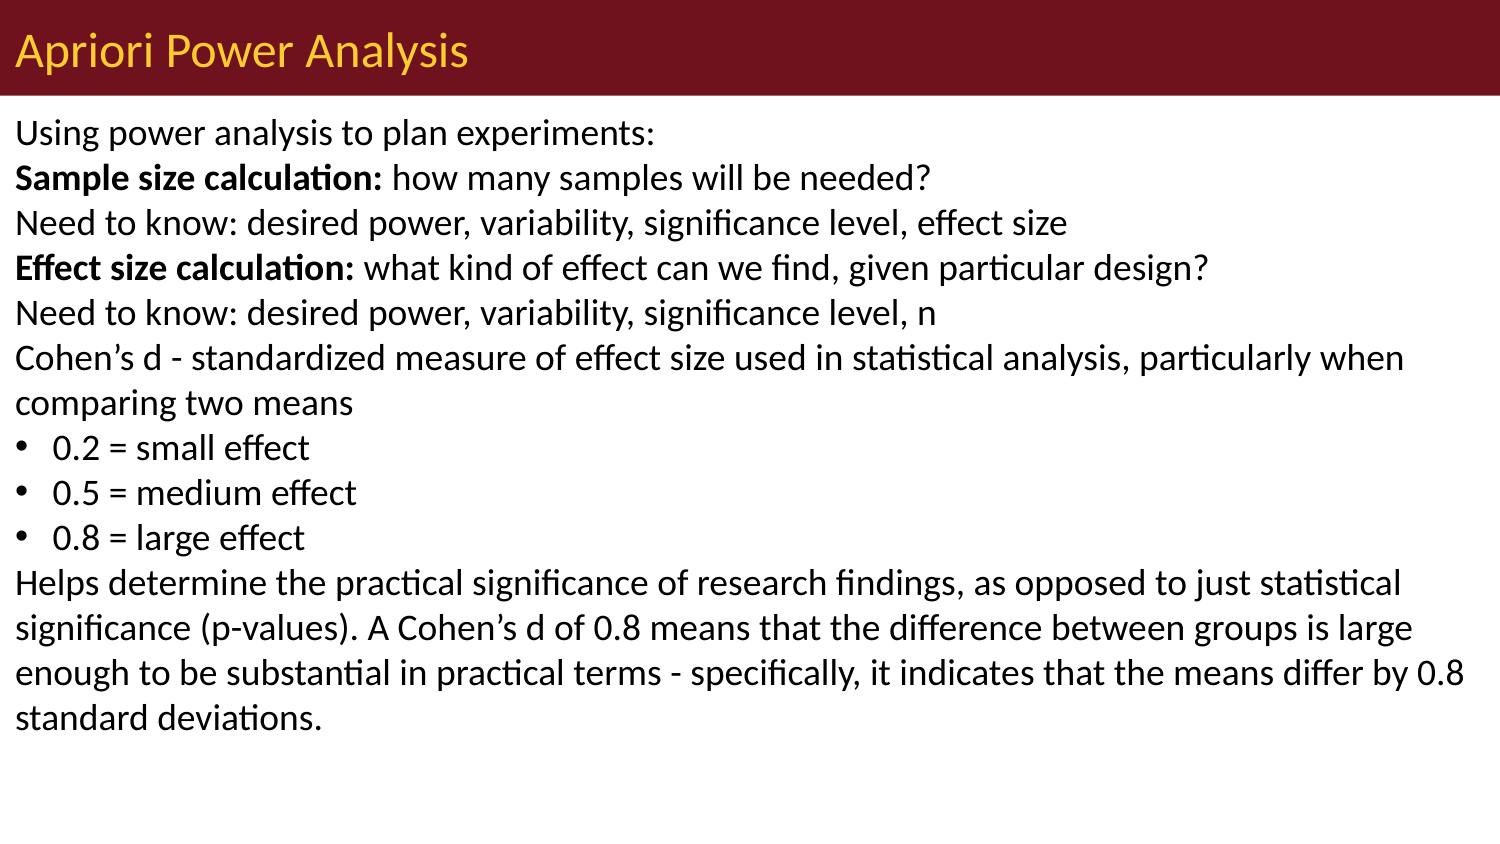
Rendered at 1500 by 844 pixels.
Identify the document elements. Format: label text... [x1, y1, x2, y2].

list Using power analysis to plan experiments: Sample size calculation: how many samples will be needed? Need to know: desired power, variability, significance level, effect size Effect size calculation: what kind of effect can we find, given particular design? Need to know: desired power, variability, significance level, n Cohen’s d - standardized measure of effect size used in statistical analysis, particularly when comparing two means 0.2 = small effect 0.5 = medium effect 0.8 = large effect Helps determine the practical significance of research findings, as opposed to just statistical significance (p-values). A Cohen’s d of 0.8 means that the difference between groups is large enough to be substantial in practical terms - specifically, it indicates that the means differ by 0.8 standard deviations. [0, 100, 1492, 743]
title Apriori Power Analysis [0, 0, 1500, 96]
